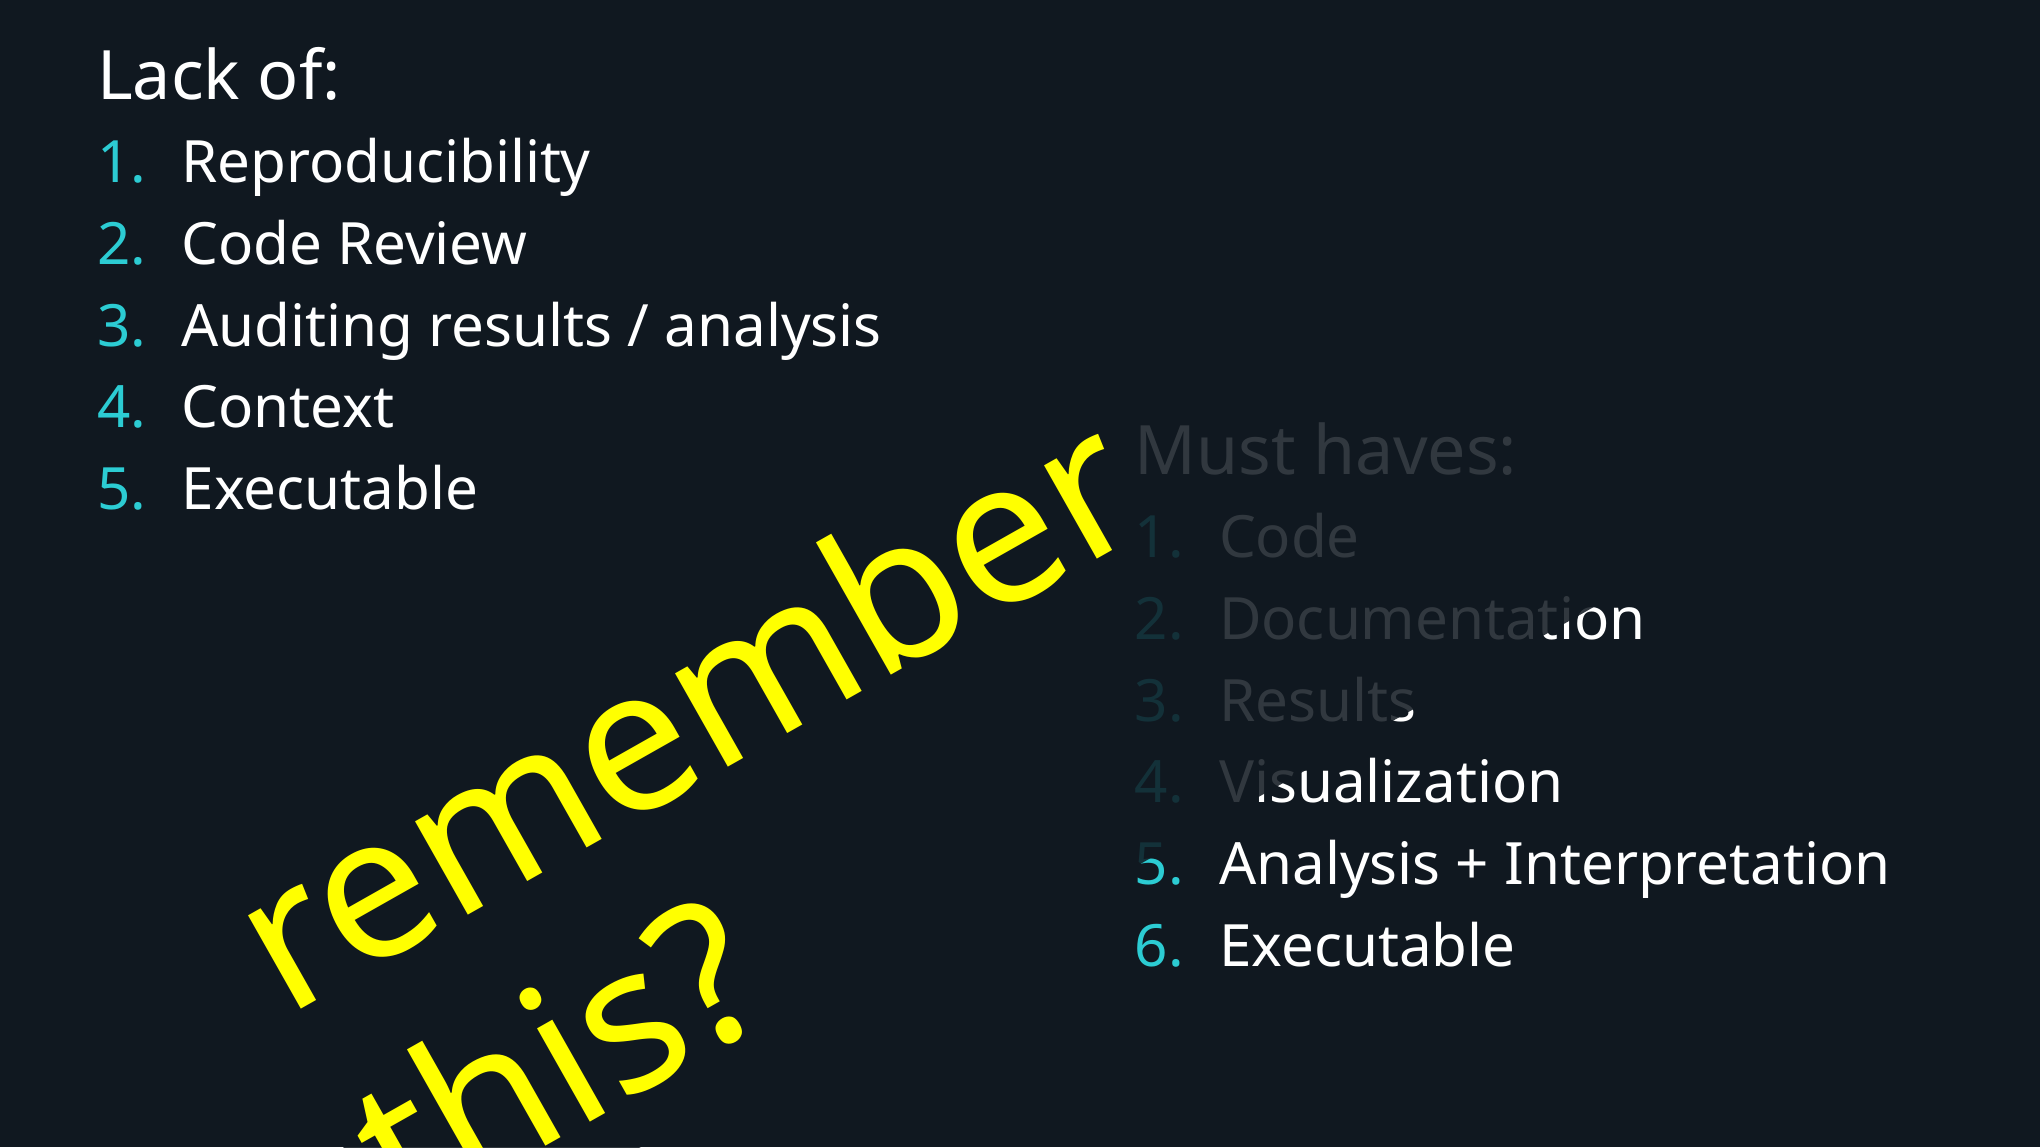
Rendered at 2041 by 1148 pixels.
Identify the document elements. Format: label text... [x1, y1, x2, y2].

text_box Must haves: Code Documentation Results Visualization Analysis + Interpretation Executable [1120, 398, 2041, 962]
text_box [857, 198, 1065, 372]
text_box Lack of: Reproducibility Code Review Auditing results / analysis Context Executable [82, 23, 1045, 524]
text_box remember this? [171, 108, 1714, 1148]
